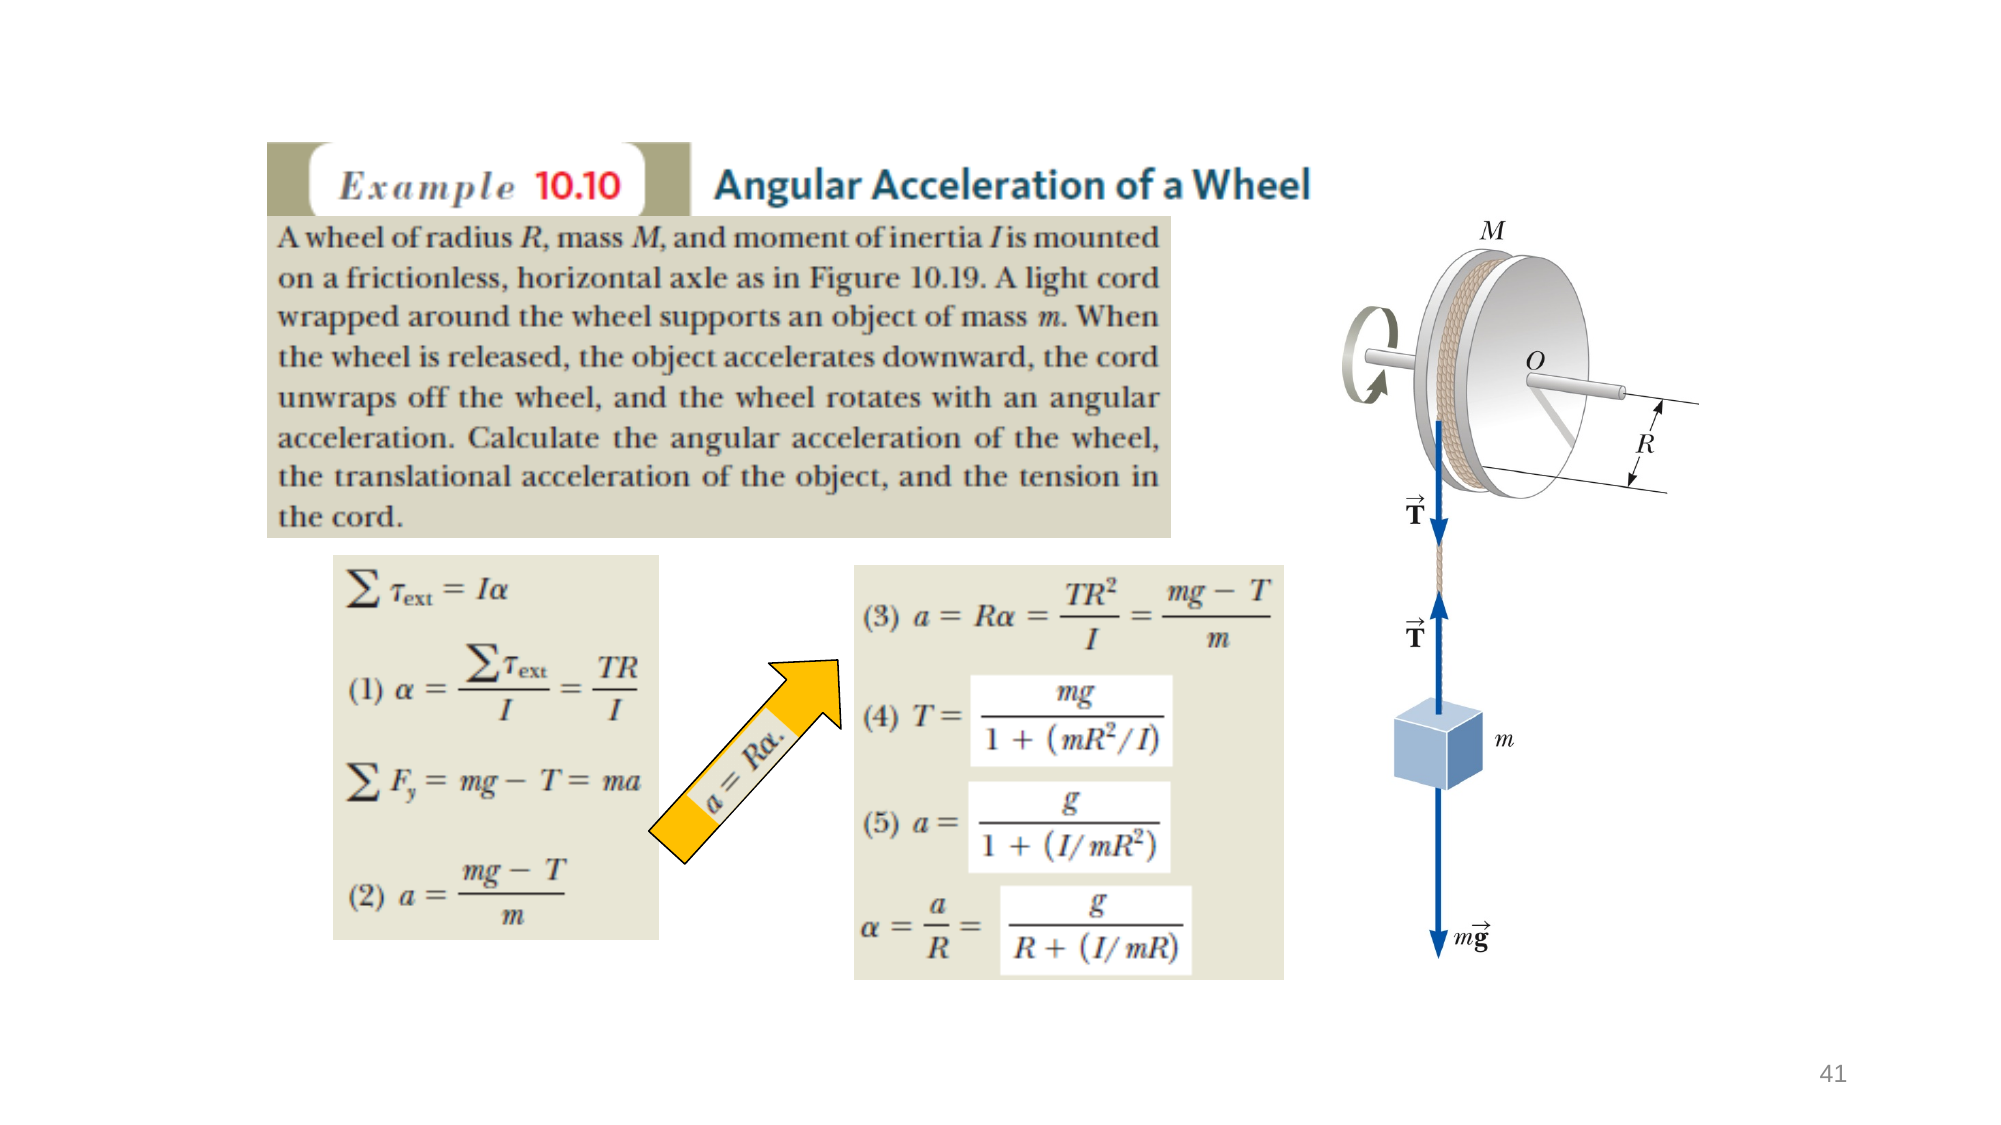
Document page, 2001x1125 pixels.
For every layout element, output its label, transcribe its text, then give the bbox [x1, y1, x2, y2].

picture [1342, 216, 1699, 959]
picture [267, 142, 1326, 538]
slide_number 41 [1412, 1042, 1863, 1103]
picture [683, 709, 801, 824]
text_box [659, 789, 754, 865]
picture [854, 565, 1284, 980]
picture [333, 555, 659, 940]
text_box [728, 659, 841, 743]
